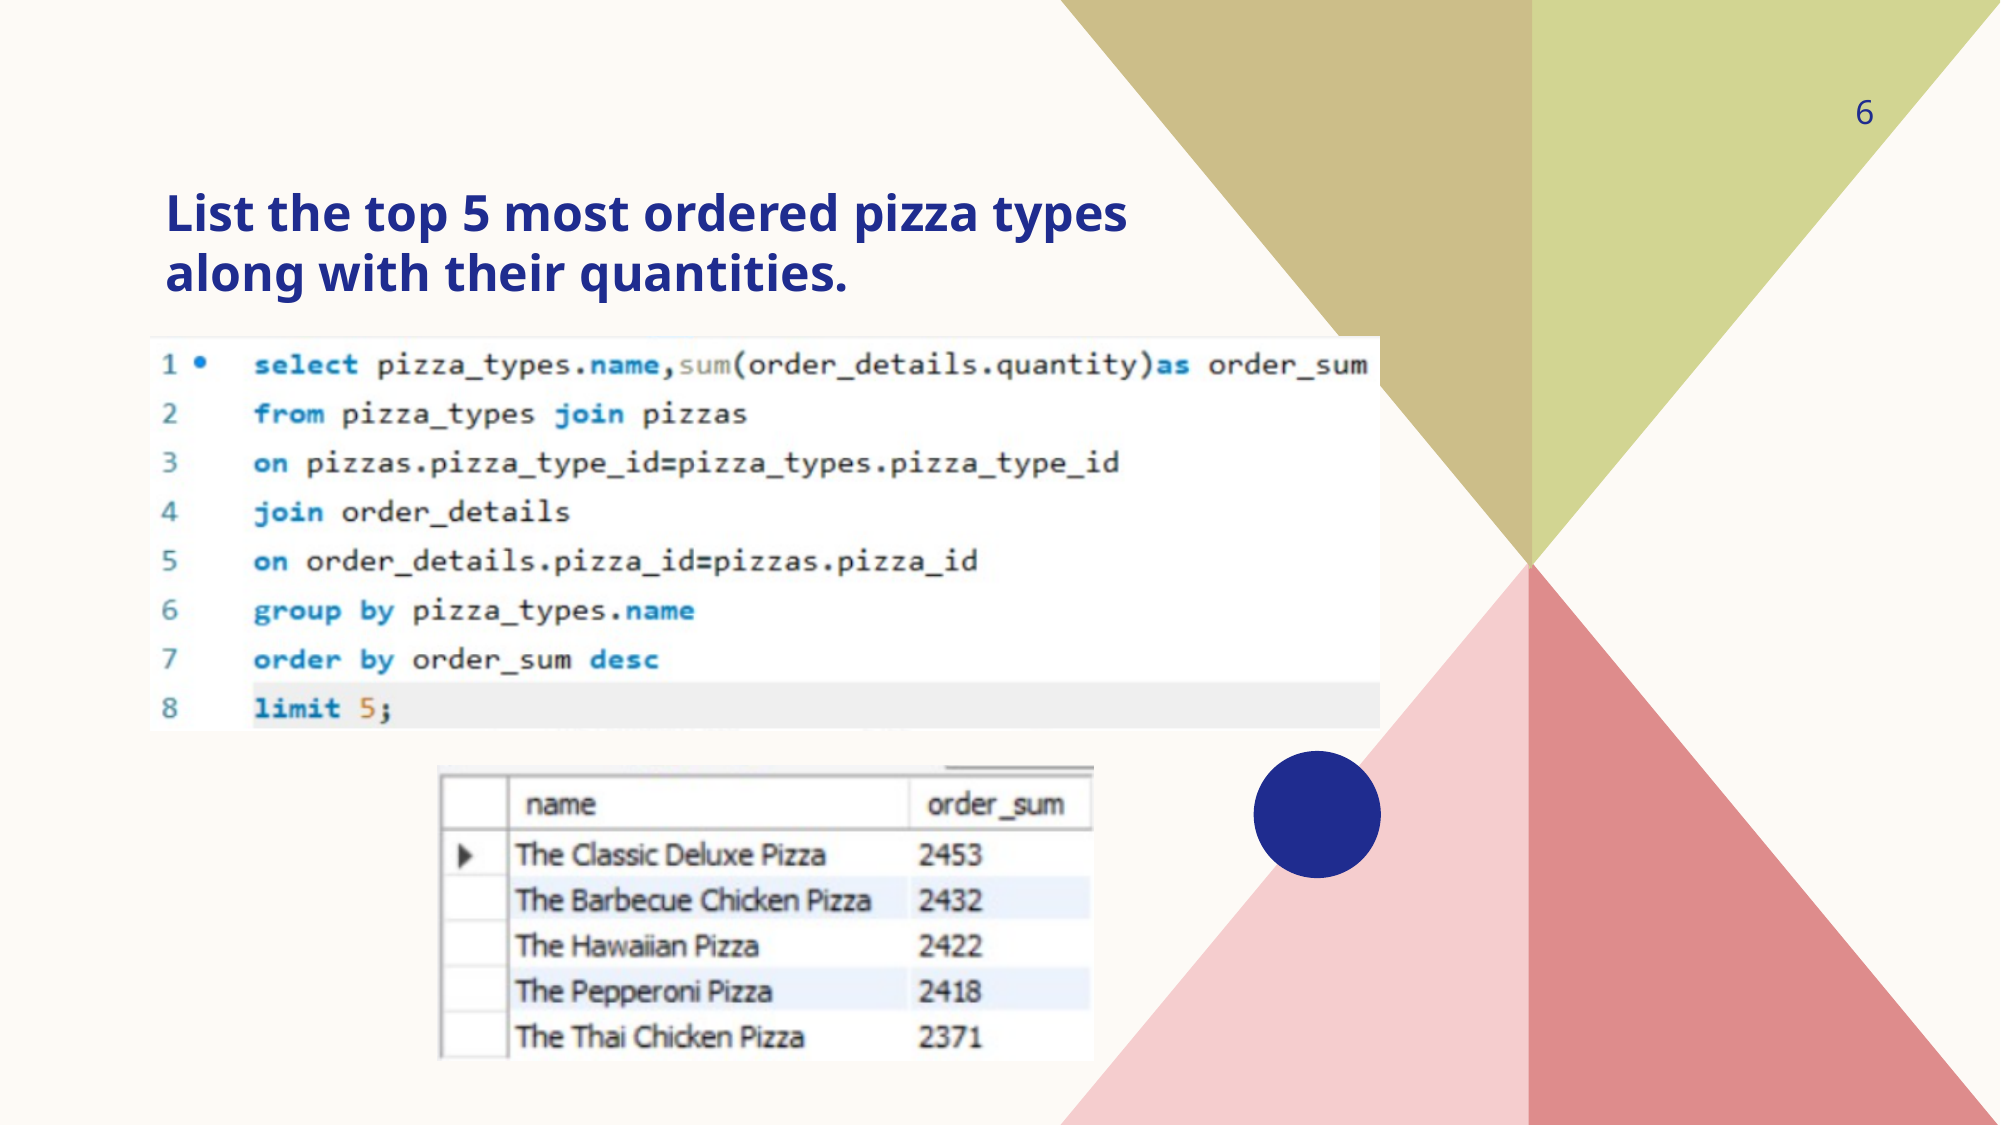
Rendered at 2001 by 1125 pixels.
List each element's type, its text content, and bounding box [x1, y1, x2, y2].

title List the top 5 most ordered pizza types along with their quantities. [150, 173, 1230, 302]
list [149, 336, 1380, 731]
slide_number 6 [1699, 75, 1875, 153]
picture [437, 765, 1094, 1061]
